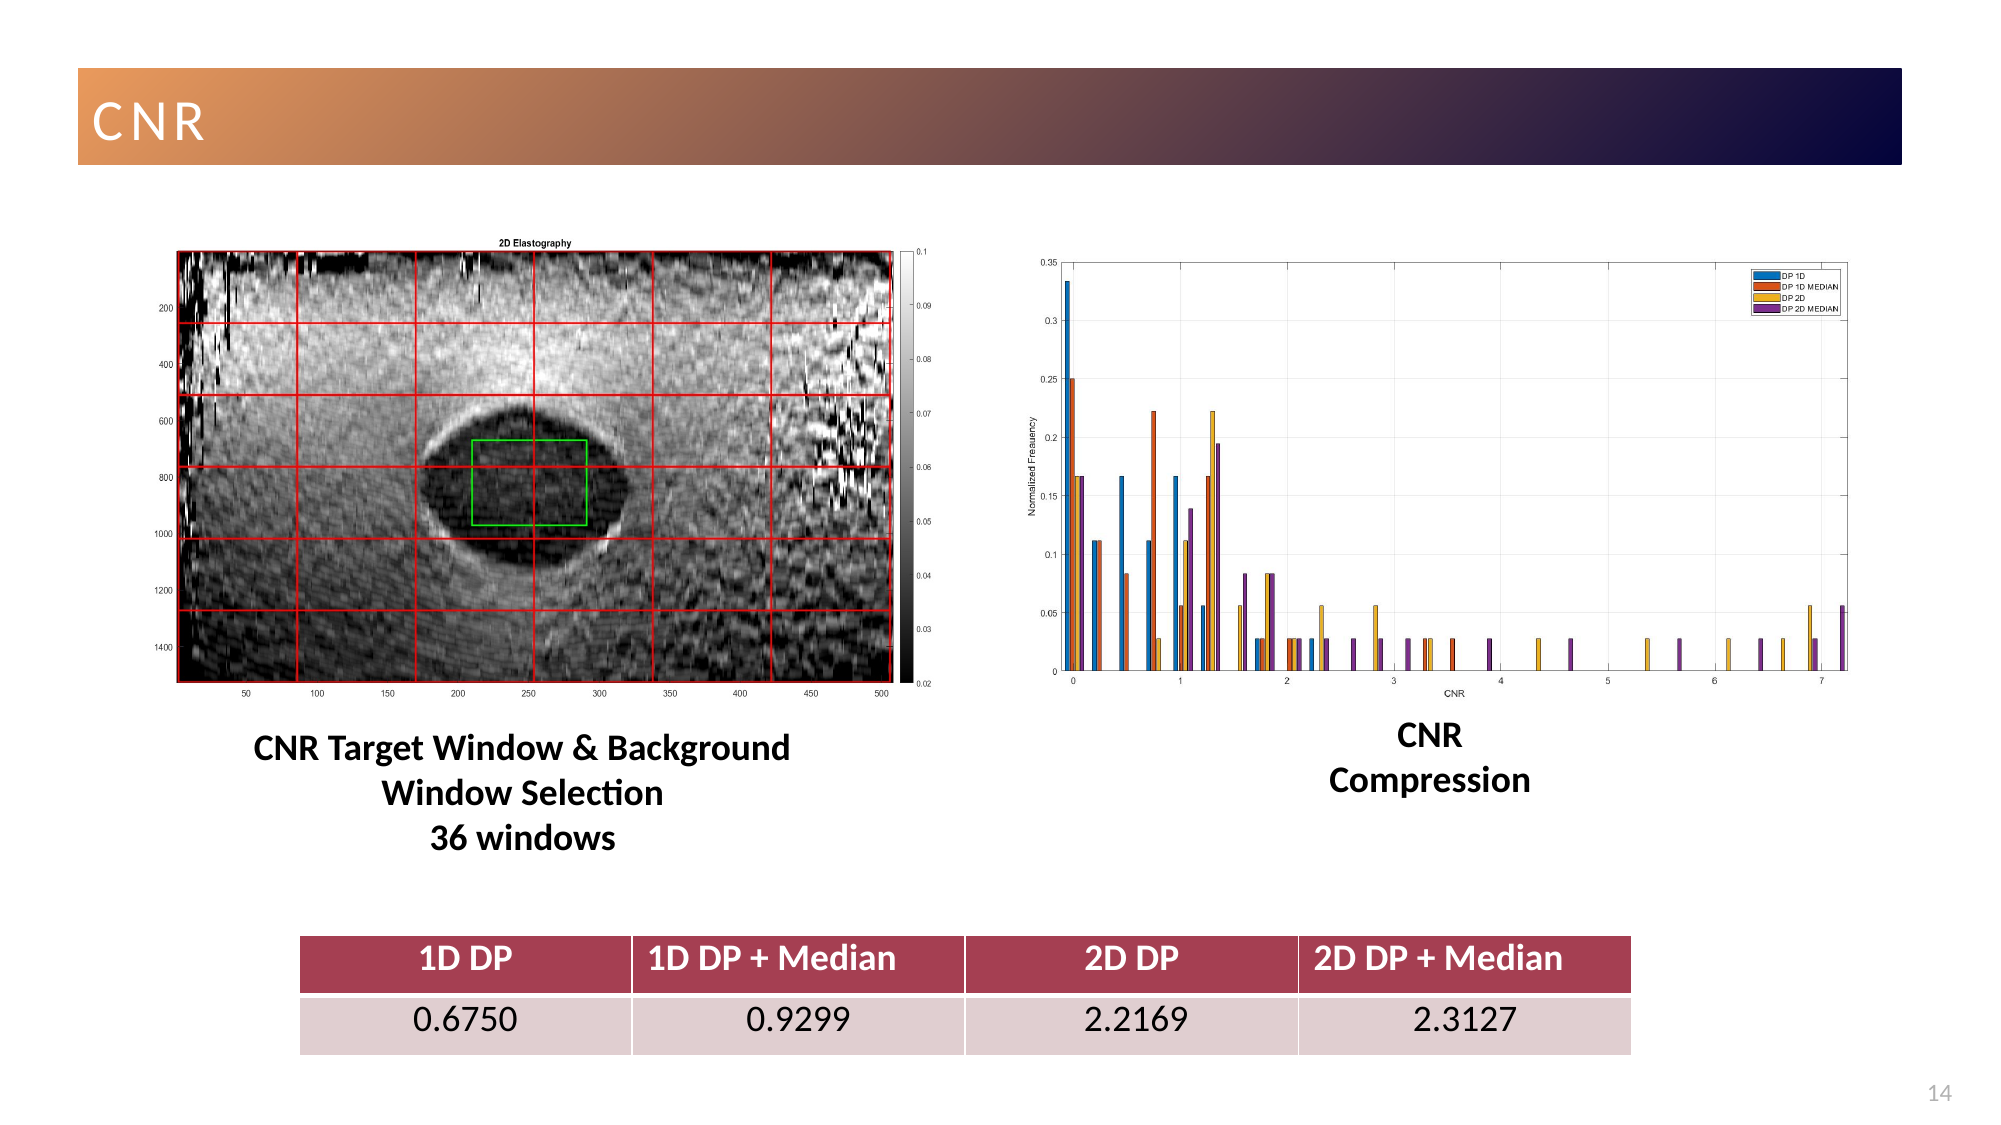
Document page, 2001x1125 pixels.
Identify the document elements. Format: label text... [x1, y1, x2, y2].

list cnr [78, 68, 1902, 165]
table_header 2D DP + Median [1299, 936, 1631, 993]
table_cell 2.2169 [966, 998, 1298, 1055]
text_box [1025, 250, 1855, 761]
table_cell 0.9299 [633, 998, 964, 1055]
table_header 1D DP + Median [633, 936, 964, 993]
table_header 1D DP [300, 936, 631, 993]
table_header 2D DP [966, 936, 1298, 993]
table_cell 0.6750 [300, 998, 631, 1055]
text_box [151, 231, 939, 862]
slide_number 14 [1894, 1061, 1968, 1121]
table_cell 2.3127 [1299, 998, 1631, 1055]
